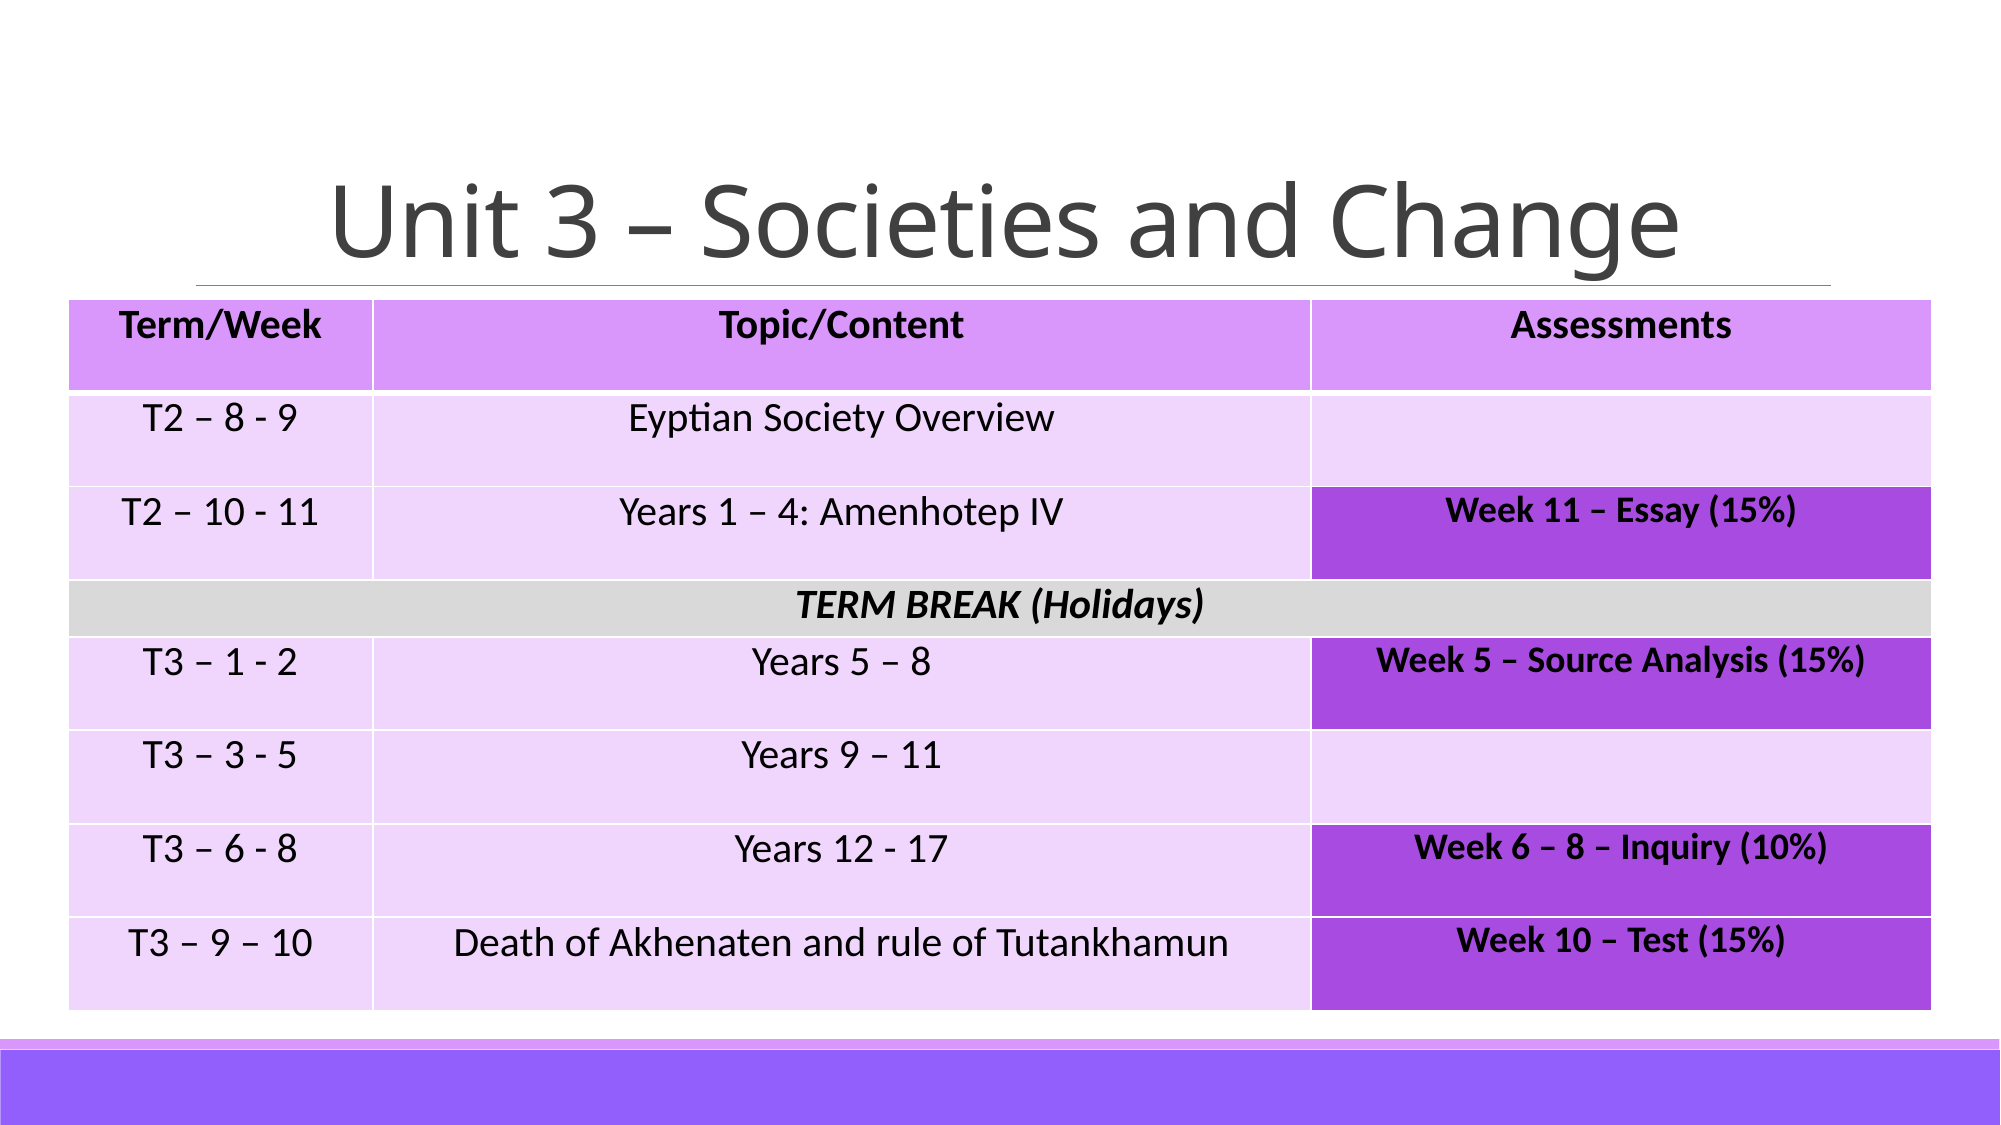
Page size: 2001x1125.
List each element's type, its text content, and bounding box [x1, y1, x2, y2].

table_header Topic/Content [374, 300, 1310, 390]
table_cell T3 – 1 - 2 [69, 638, 372, 729]
table_cell [1312, 731, 1931, 823]
title Unit 3 – Societies and Change [180, 47, 1830, 285]
table_cell Death of Akhenaten and rule of Tutankhamun [374, 918, 1310, 1010]
table_cell T3 – 9 – 10 [69, 918, 372, 1010]
table_cell Years 12 - 17 [374, 825, 1310, 916]
table_cell Years 9 – 11 [374, 731, 1310, 823]
table_cell T2 – 8 - 9 [69, 396, 372, 486]
table_cell Week 10 – Test (15%) [1312, 918, 1931, 1010]
table_cell T2 – 10 - 11 [69, 487, 372, 579]
table_cell Years 5 – 8 [374, 638, 1310, 729]
table_cell [1312, 396, 1931, 486]
table_header Term/Week [69, 300, 372, 390]
table_cell Years 1 – 4: Amenhotep IV [374, 487, 1310, 579]
table_cell Eyptian Society Overview [374, 396, 1310, 486]
table_cell Week 6 – 8 – Inquiry (10%) [1312, 825, 1931, 916]
table_cell Week 5 – Source Analysis (15%) [1312, 638, 1931, 729]
table_cell TERM BREAK (Holidays) [69, 581, 1931, 636]
table_cell Week 11 – Essay (15%) [1312, 487, 1931, 579]
table_header Assessments [1312, 300, 1931, 390]
table_cell T3 – 6 - 8 [69, 825, 372, 916]
table_cell T3 – 3 - 5 [69, 731, 372, 823]
